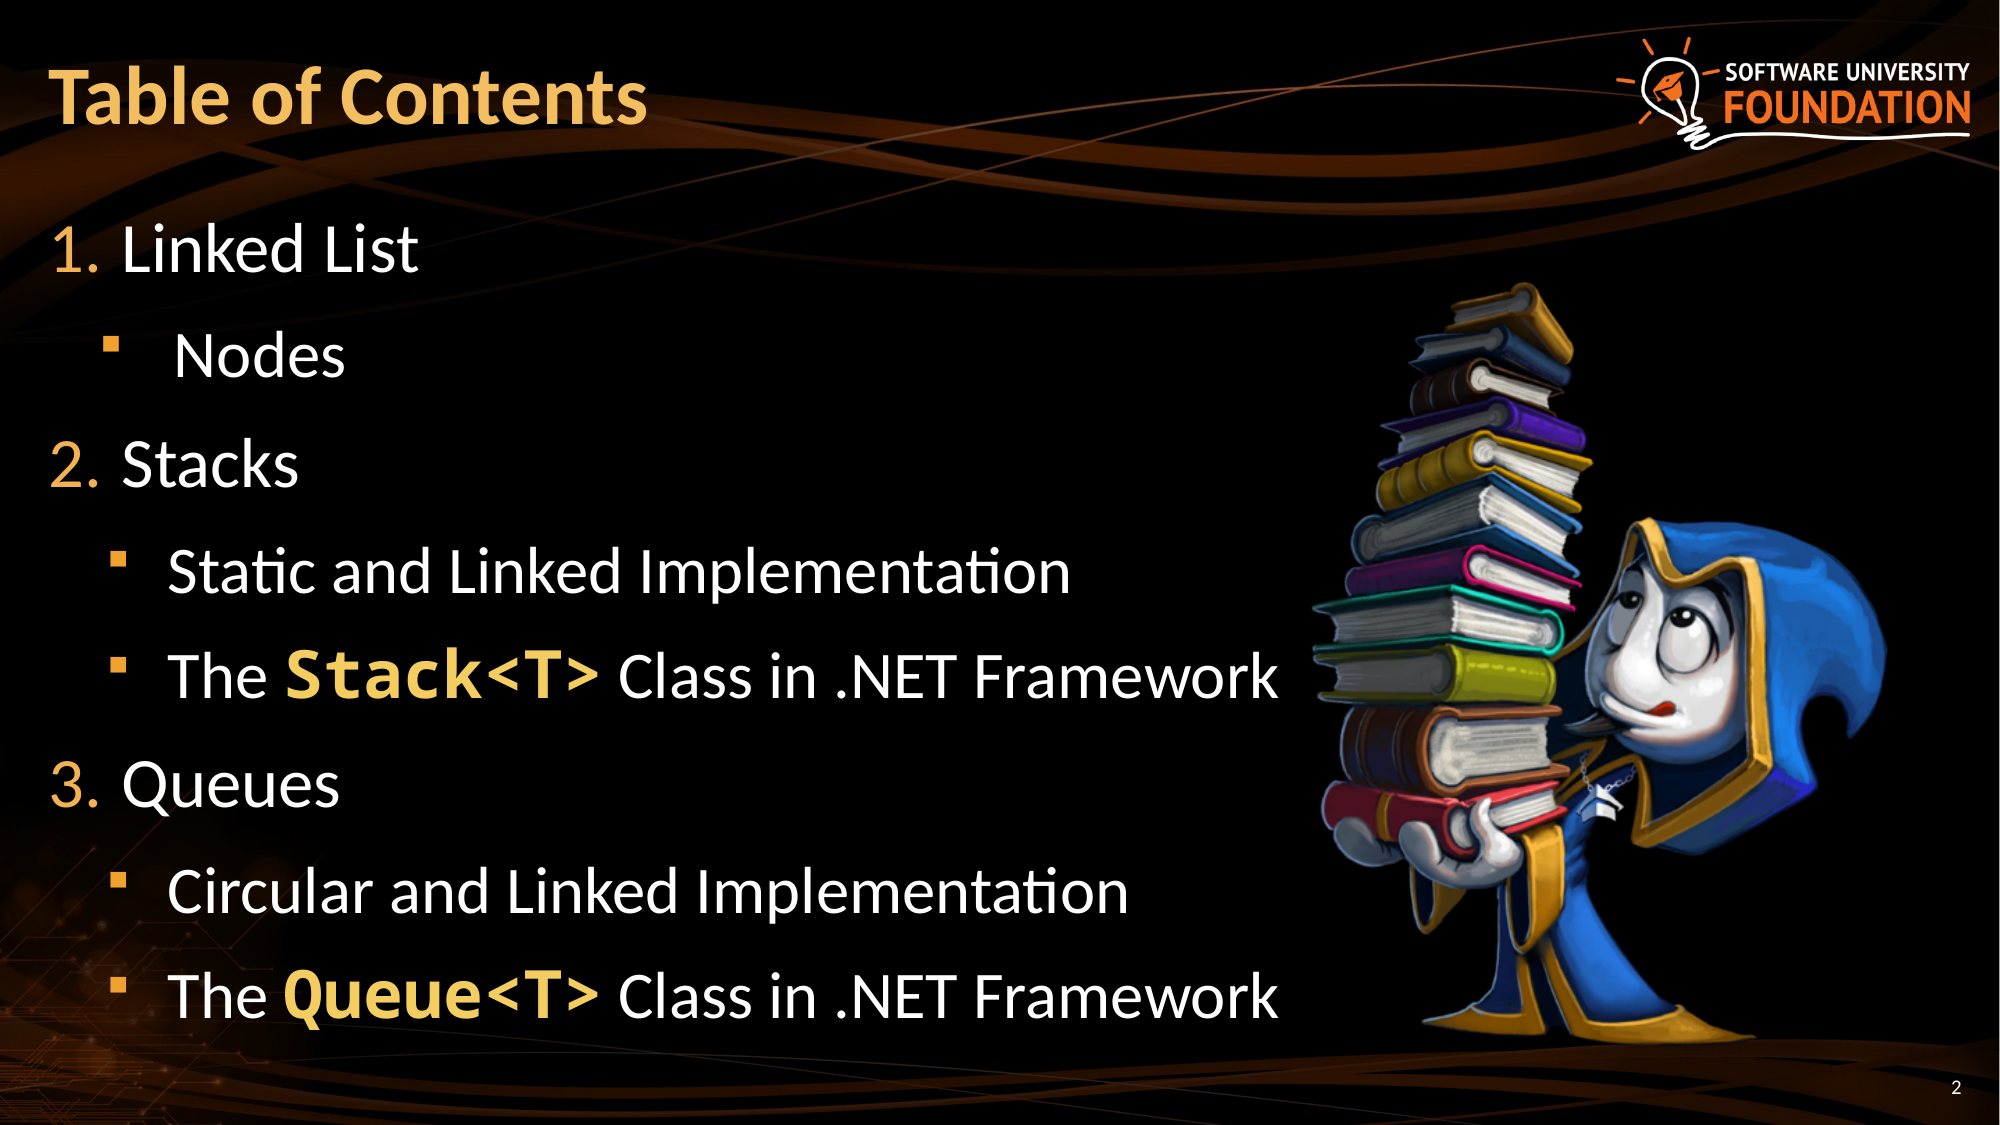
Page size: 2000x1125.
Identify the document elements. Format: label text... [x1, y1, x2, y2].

slide_number 2 [1897, 1070, 1968, 1103]
list Linked List Nodes Stacks Static and Linked Implementation The Stack<T> Class in .NET Framework Queues Circular and Linked Implementation The Queue<T> Class in .NET Framework [31, 195, 1968, 1103]
title Table of Contents [30, 6, 1602, 189]
picture [0, 0, 2000, 1125]
